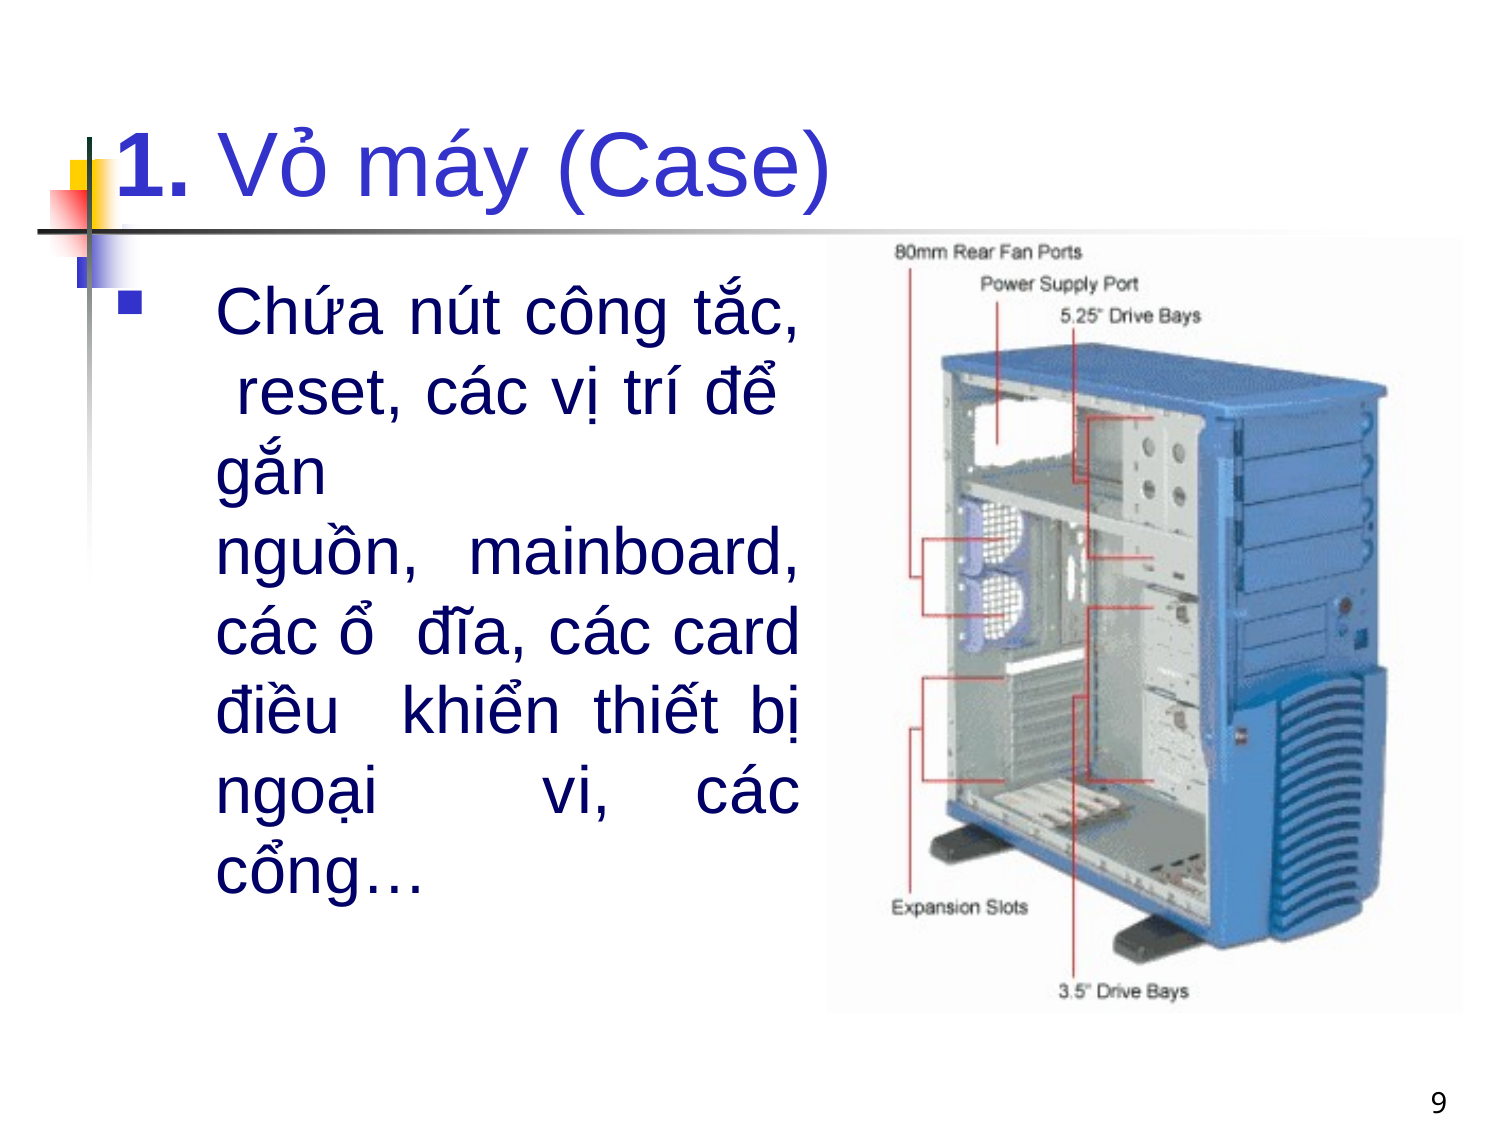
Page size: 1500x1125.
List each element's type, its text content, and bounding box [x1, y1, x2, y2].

text_box 9 [1424, 1081, 1469, 1125]
picture [827, 237, 1463, 1013]
title 1. Vỏ máy (Case) [113, 102, 836, 294]
picture [836, 229, 1387, 235]
picture [37, 137, 113, 588]
text_box Chứa nút công tắc, reset, các vị trí để gắn nguồn, mainboard, các ổ đĩa, các card điều khiển thiết bị ngoại vi, các cổng… [112, 265, 803, 908]
